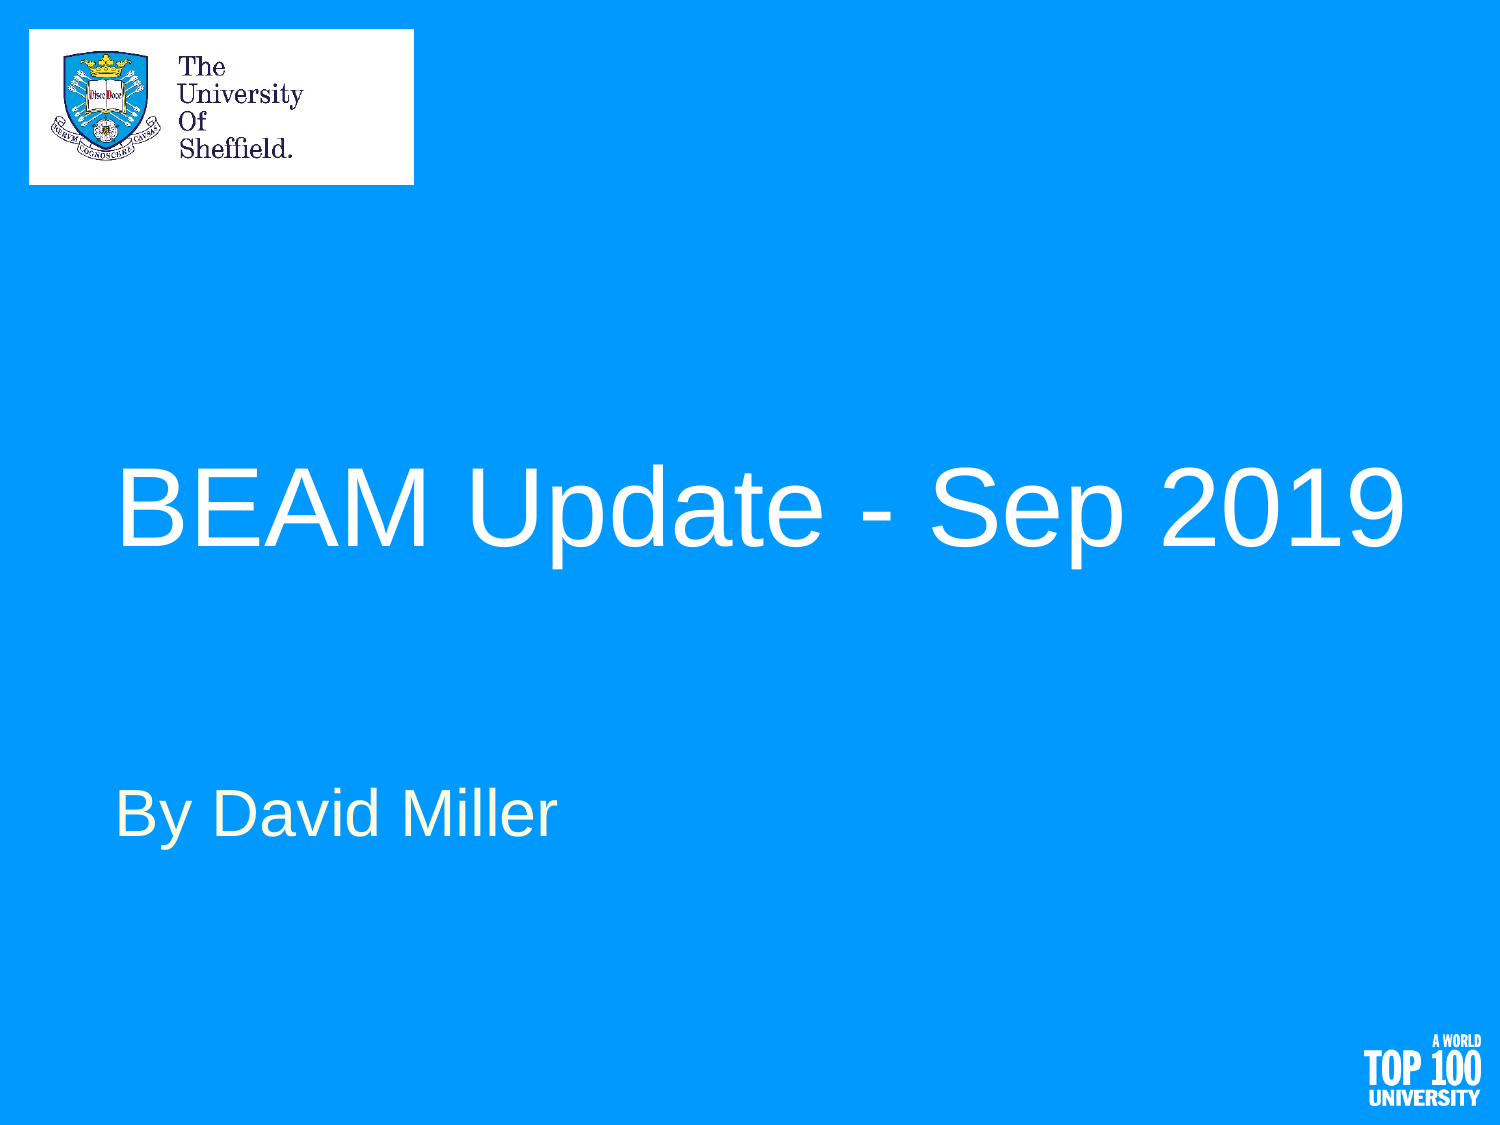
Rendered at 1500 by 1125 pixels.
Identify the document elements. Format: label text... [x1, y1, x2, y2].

picture [1364, 1034, 1481, 1106]
title BEAM Update - Sep 2019 [99, 362, 1450, 663]
subtitle By David Miller [99, 762, 1450, 975]
picture [29, 29, 414, 185]
